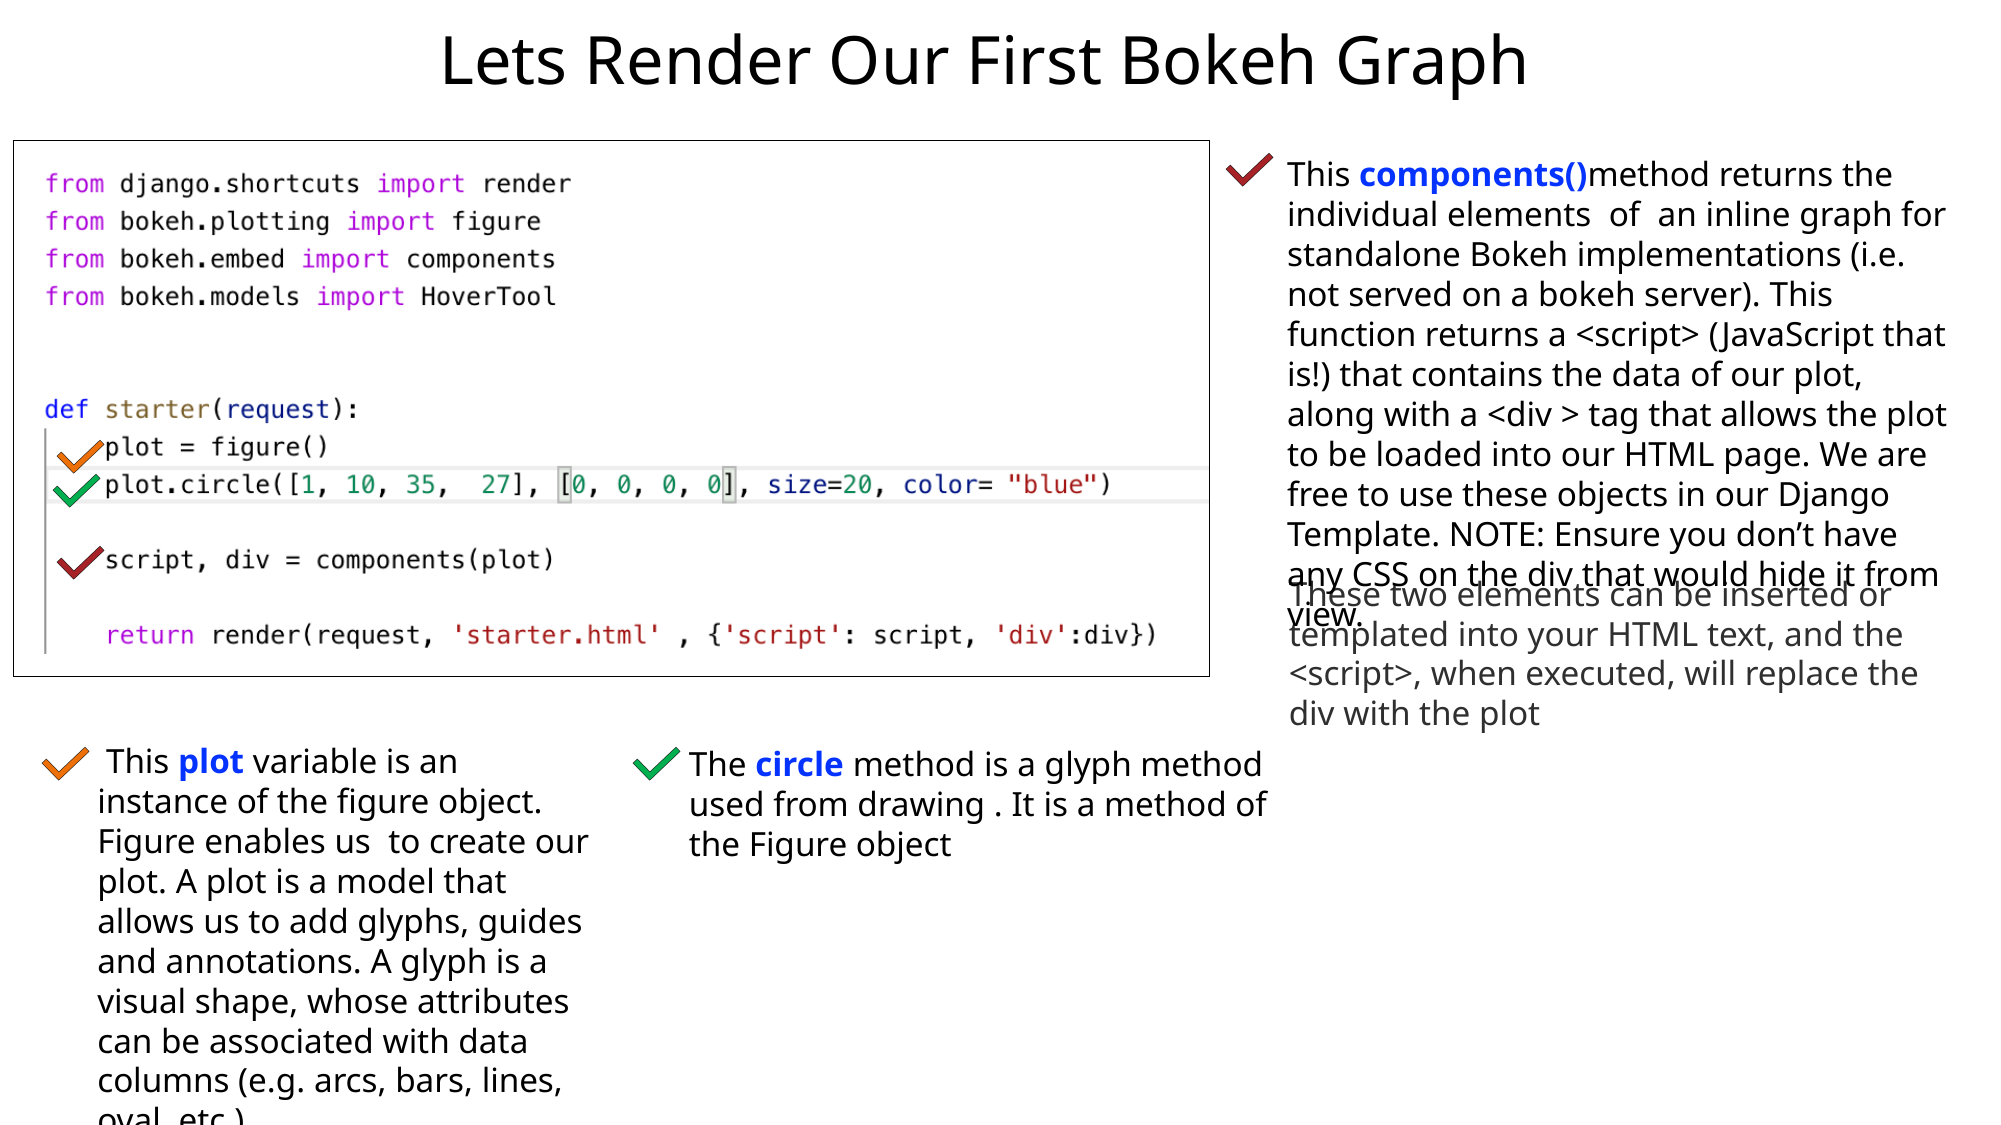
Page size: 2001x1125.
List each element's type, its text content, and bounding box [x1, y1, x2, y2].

text_box Lets Render Our First Bokeh Graph [344, 10, 1626, 106]
text_box These two elements can be inserted or templated into your HTML text, and the <script>, when executed, will replace the div with the plot [1273, 565, 1978, 740]
picture [41, 739, 91, 788]
text_box This components()method returns the individual elements of an inline graph for standalone Bokeh implementations (i.e. not served on a bokeh server). This function returns a <script> (JavaScript that is!) that contains the data of our plot, along with a <div > tag that allows the plot to be loaded into our HTML page. We are free to use these objects in our Django Template. NOTE: Ensure you don’t have any CSS on the div that would hide it from view. [1272, 146, 1976, 641]
picture [1225, 145, 1274, 195]
text_box The circle method is a glyph method used from drawing . It is a method of the Figure object [674, 735, 1297, 871]
picture [632, 739, 681, 788]
picture [13, 140, 1210, 677]
text_box This plot variable is an instance of the figure object. Figure enables us to create our plot. A plot is a model that allows us to add glyphs, guides and annotations. A glyph is a visual shape, whose attributes can be associated with data columns (e.g. arcs, bars, lines, oval, etc.) [82, 732, 612, 1125]
